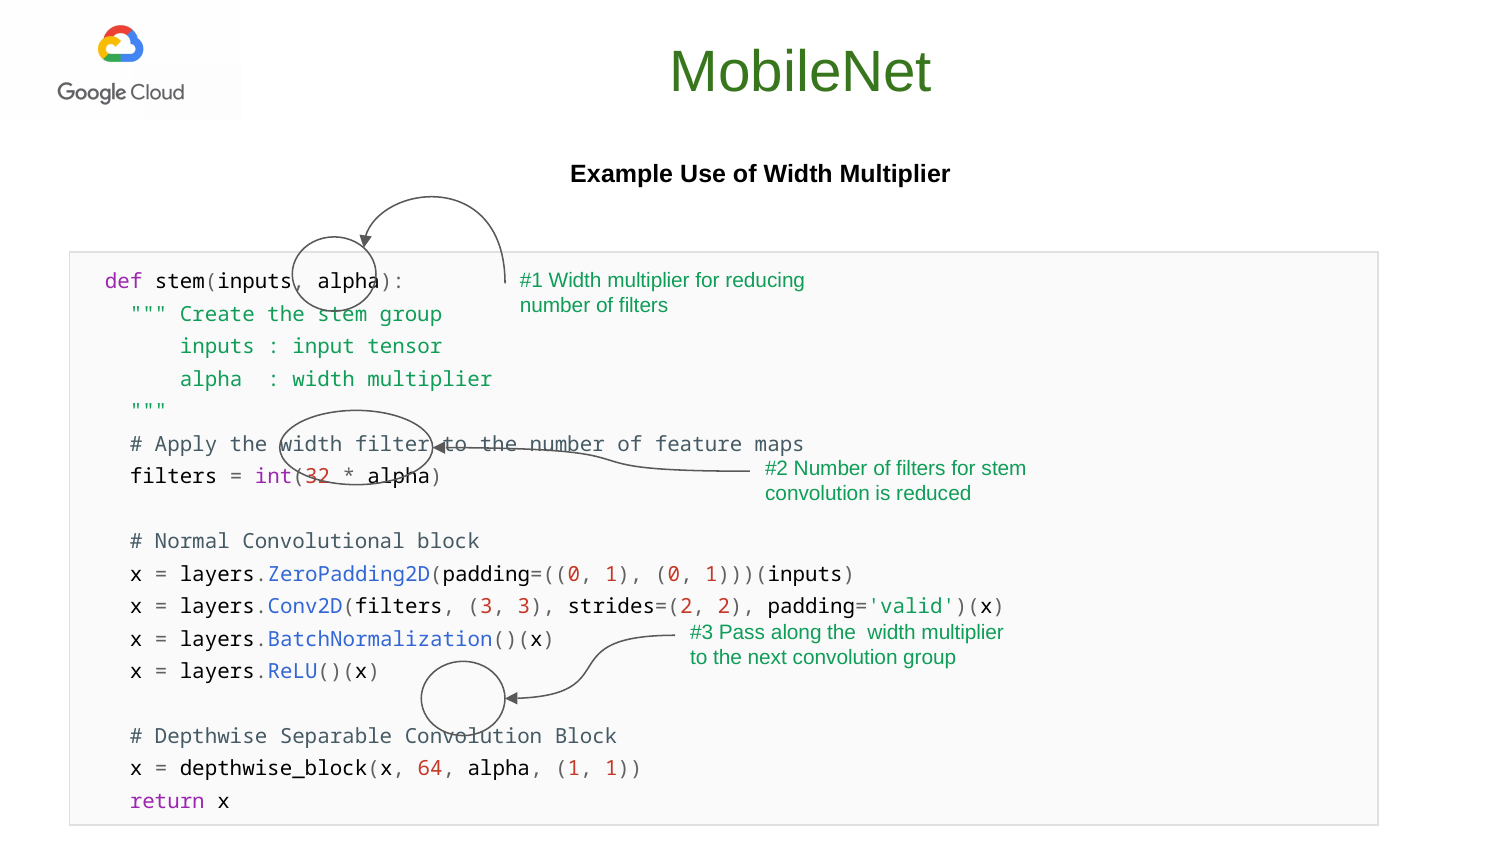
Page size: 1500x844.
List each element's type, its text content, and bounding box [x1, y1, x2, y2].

text_box #1 Width multiplier for reducing number of filters [505, 251, 866, 315]
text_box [432, 447, 751, 472]
text_box #2 Number of filters for stem convolution is reduced [749, 439, 1111, 503]
text_box [279, 410, 433, 485]
text_box Example Use of Width Multiplier [69, 137, 1453, 844]
text_box [292, 236, 372, 312]
text_box [421, 661, 505, 736]
subtitle MobileNet [102, 17, 1500, 148]
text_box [504, 634, 676, 699]
picture [0, 0, 241, 121]
text_box #3 Pass along the width multiplier to the next convolution group [675, 603, 1036, 667]
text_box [363, 247, 506, 284]
table_header def stem(inputs, alpha): """ Create the stem group inputs : input tensor alpha : width multiplier """ # Apply the width filter to the number of feature maps filters = int(32 * alpha) # Normal Convolutional block x = layers.ZeroPadding2D(padding=((0, 1), (0, 1)))(inputs) x = layers.Conv2D(filters, (3, 3), strides=(2, 2), padding='valid')(x) x = layers.BatchNormalization()(x) x = layers.ReLU()(x) # Depthwise Separable Convolution Block x = depthwise_block(x, 64, alpha, (1, 1)) return x [70, 253, 1377, 824]
